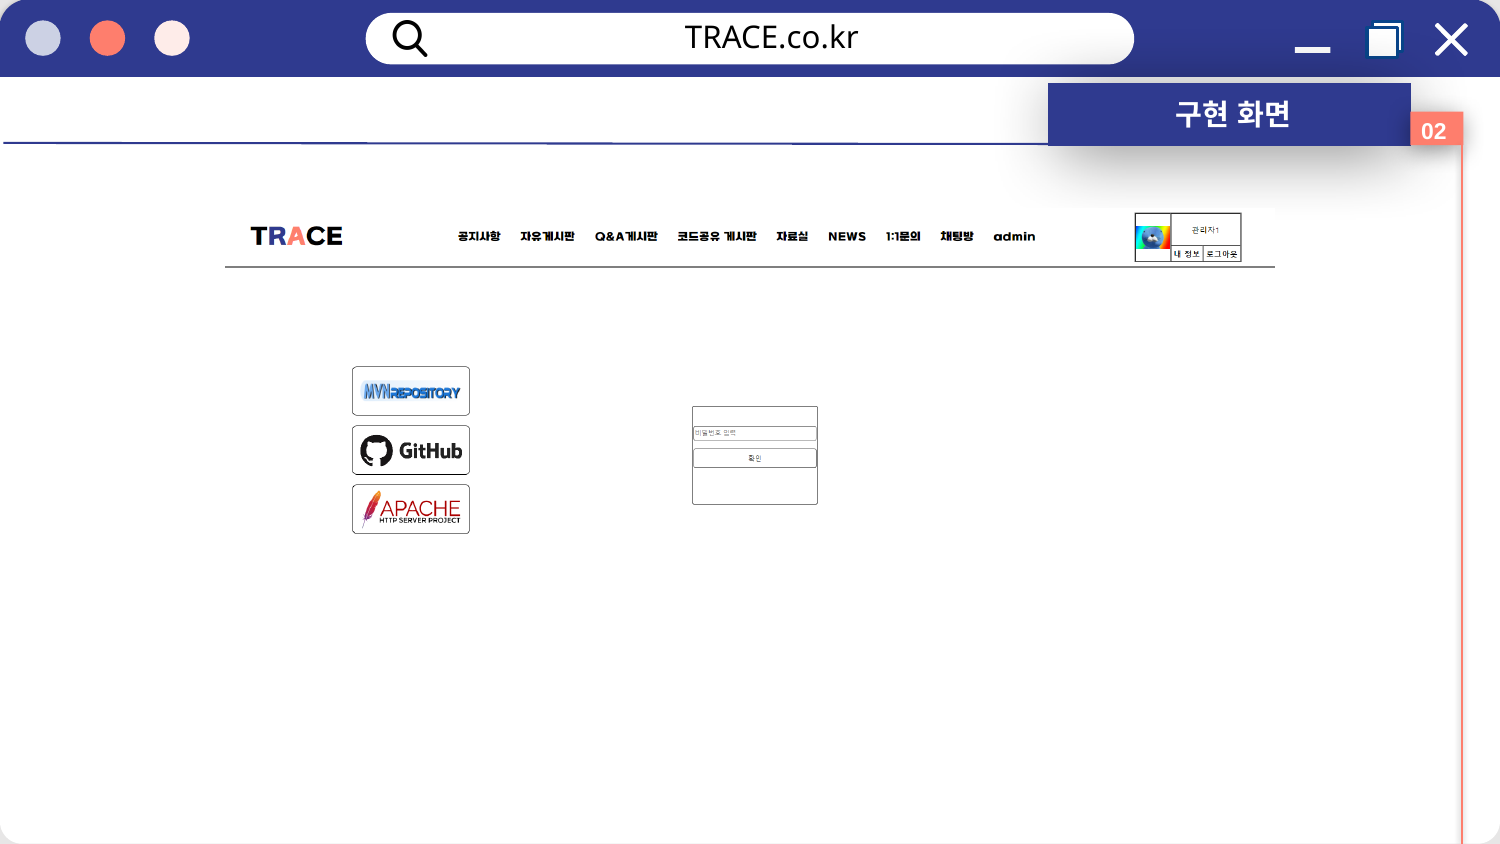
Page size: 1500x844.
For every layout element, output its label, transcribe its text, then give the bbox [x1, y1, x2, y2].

picture [224, 207, 1276, 799]
list 구현 화면 [1048, 90, 1411, 140]
picture [392, 20, 428, 57]
list 02 [1395, 109, 1464, 152]
